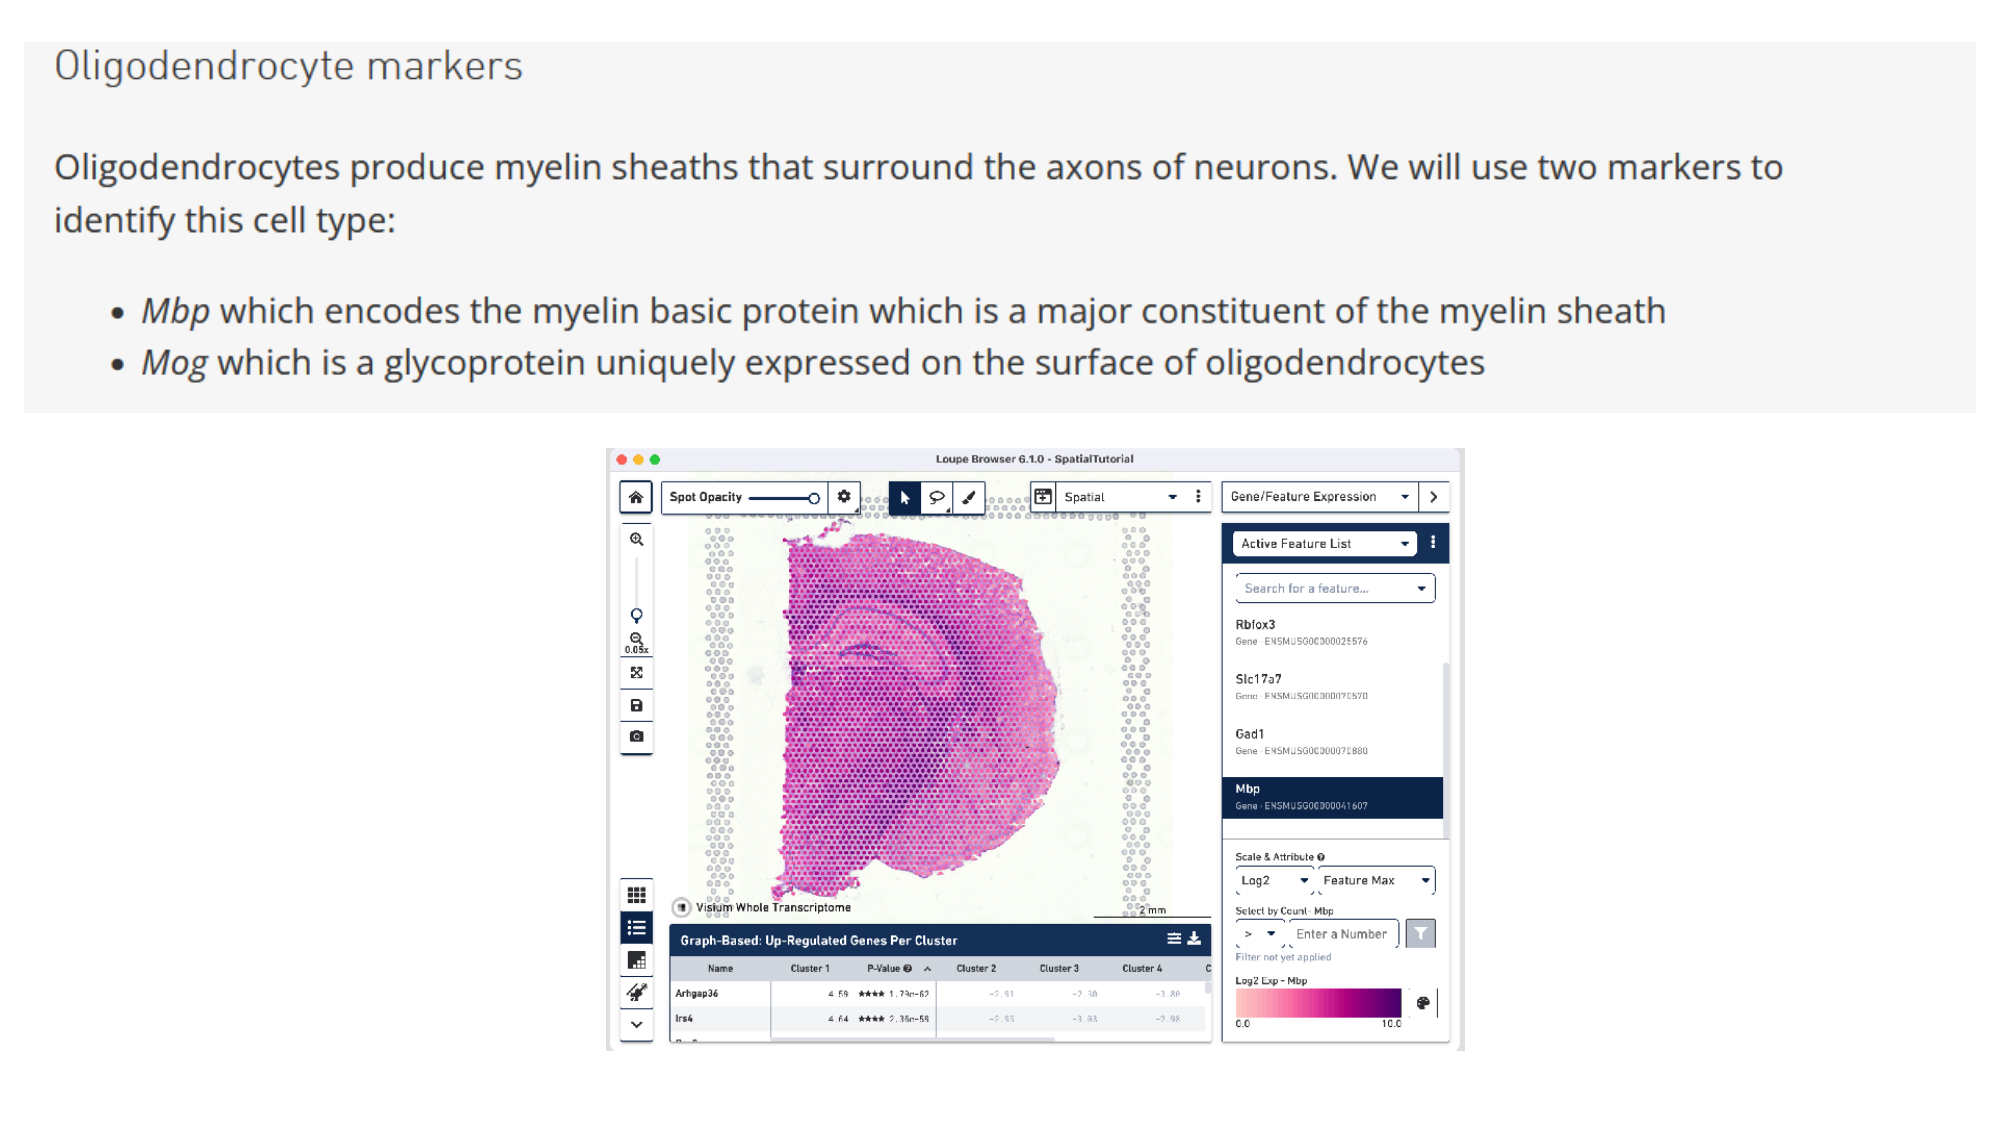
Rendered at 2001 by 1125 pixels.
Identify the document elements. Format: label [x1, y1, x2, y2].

picture [605, 447, 1466, 1051]
picture [23, 41, 1977, 414]
